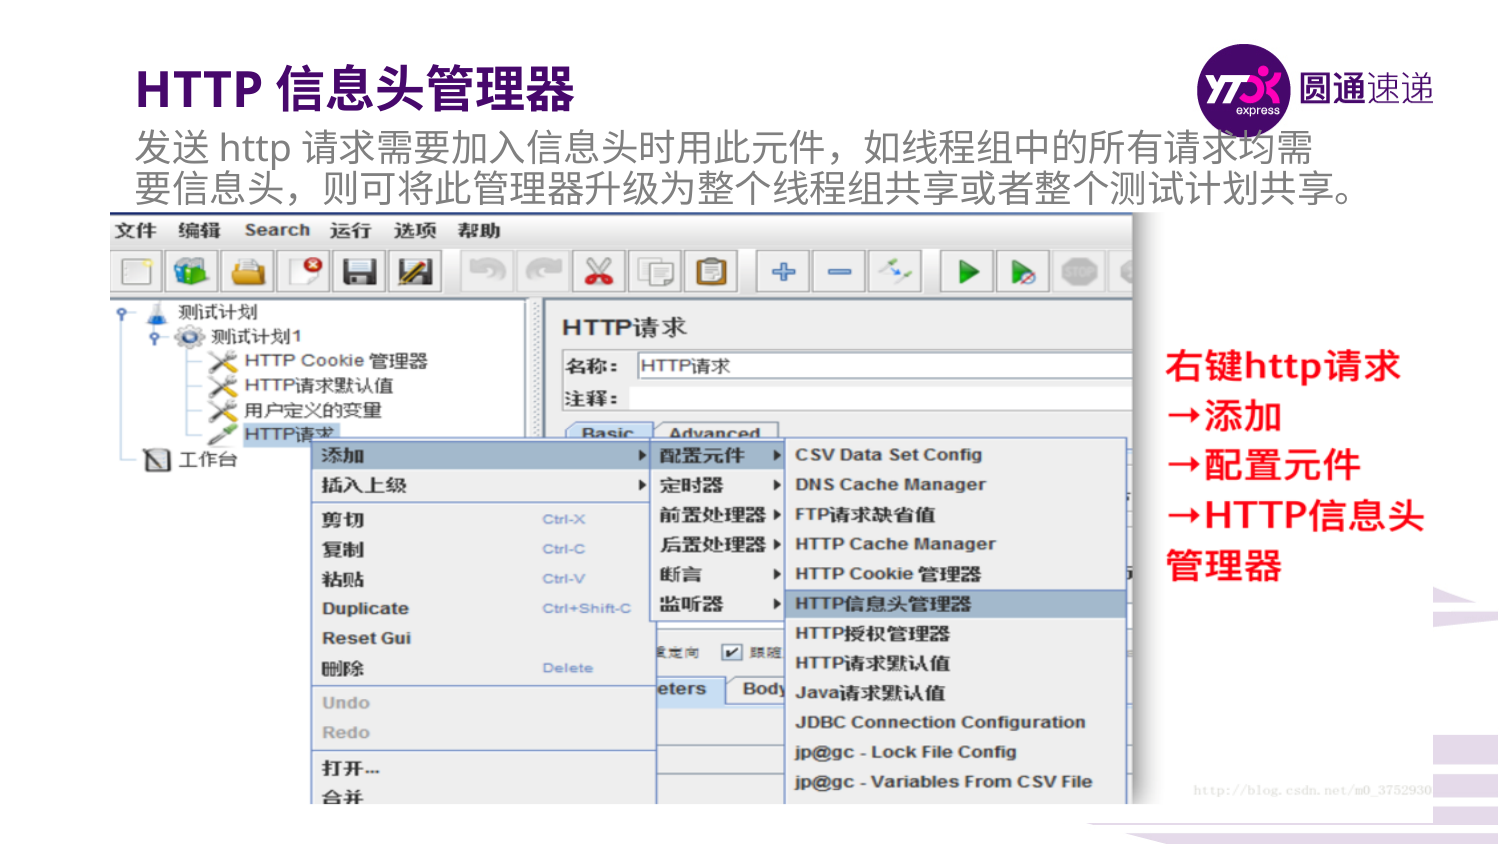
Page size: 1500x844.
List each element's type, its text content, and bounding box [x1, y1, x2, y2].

picture [0, 0, 1500, 844]
list 发送http请求需要加入信息头时用此元件，如线程组中的所有请求均需要信息头，则可将此管理器升级为整个线程组共享或者整个测试计划共享。 [120, 121, 1366, 210]
list HTTP信息头管理器 [119, 57, 1074, 138]
